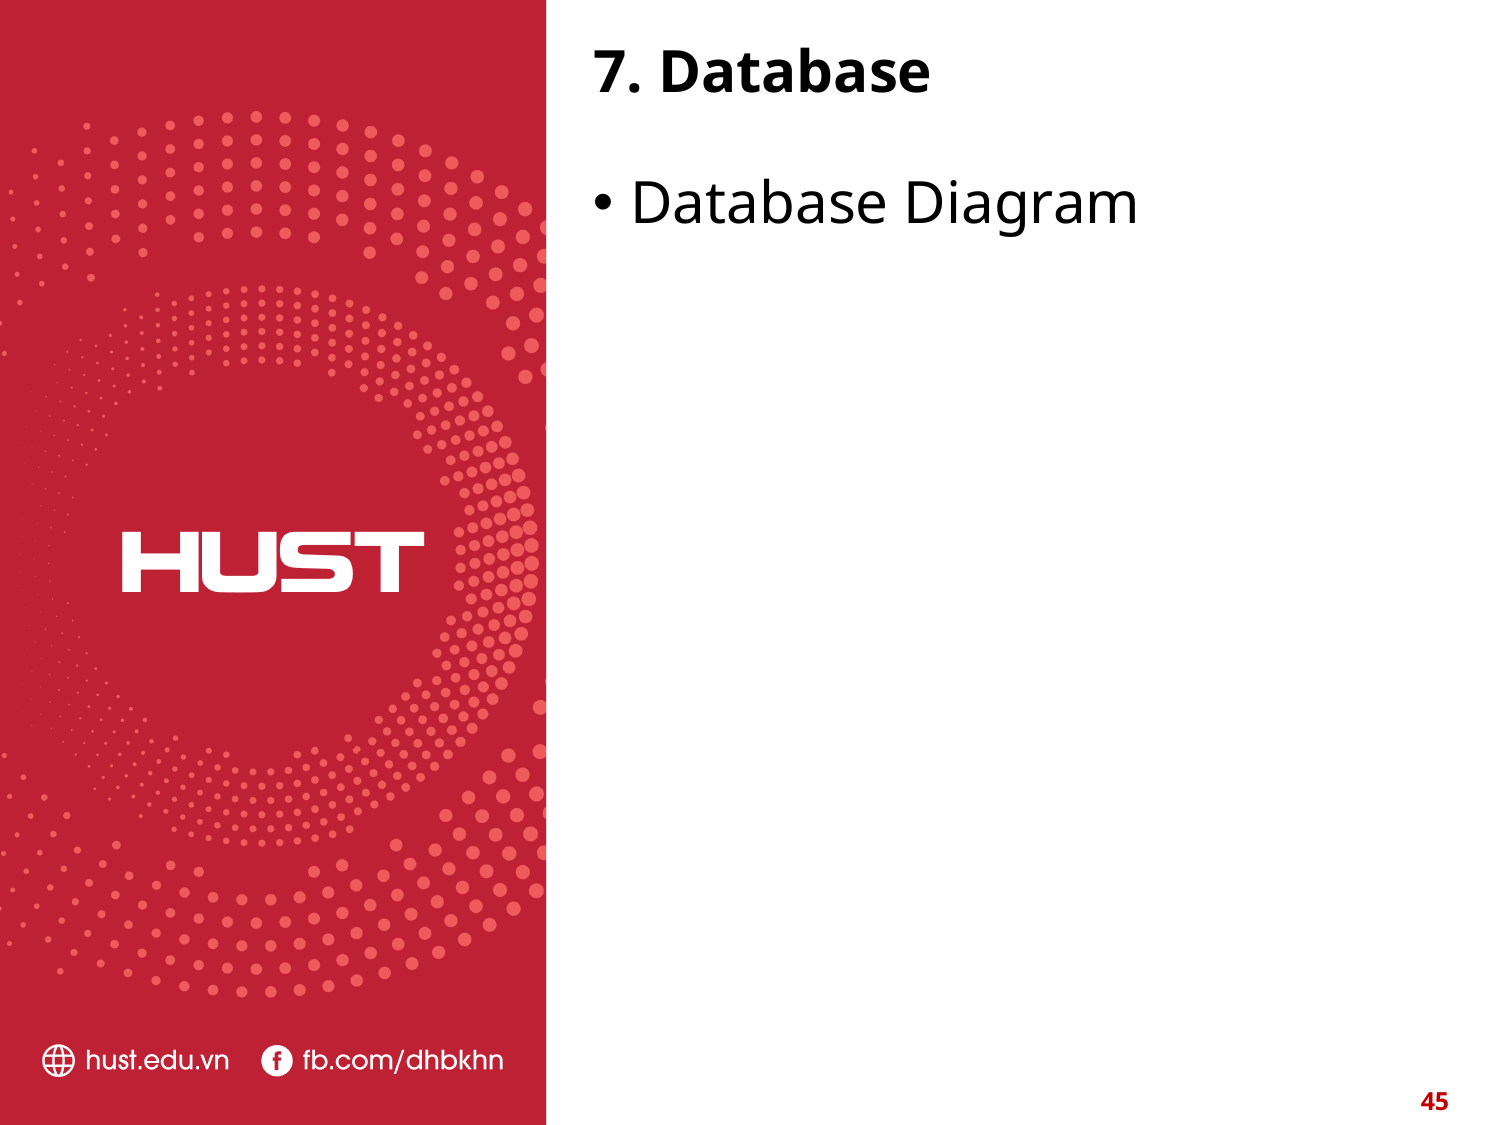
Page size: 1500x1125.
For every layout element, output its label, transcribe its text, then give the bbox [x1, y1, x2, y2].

picture [0, 0, 1500, 1125]
list Database Diagram [578, 165, 1462, 1073]
title 7. Database [578, 35, 1464, 110]
slide_number 45 [1126, 1078, 1464, 1125]
